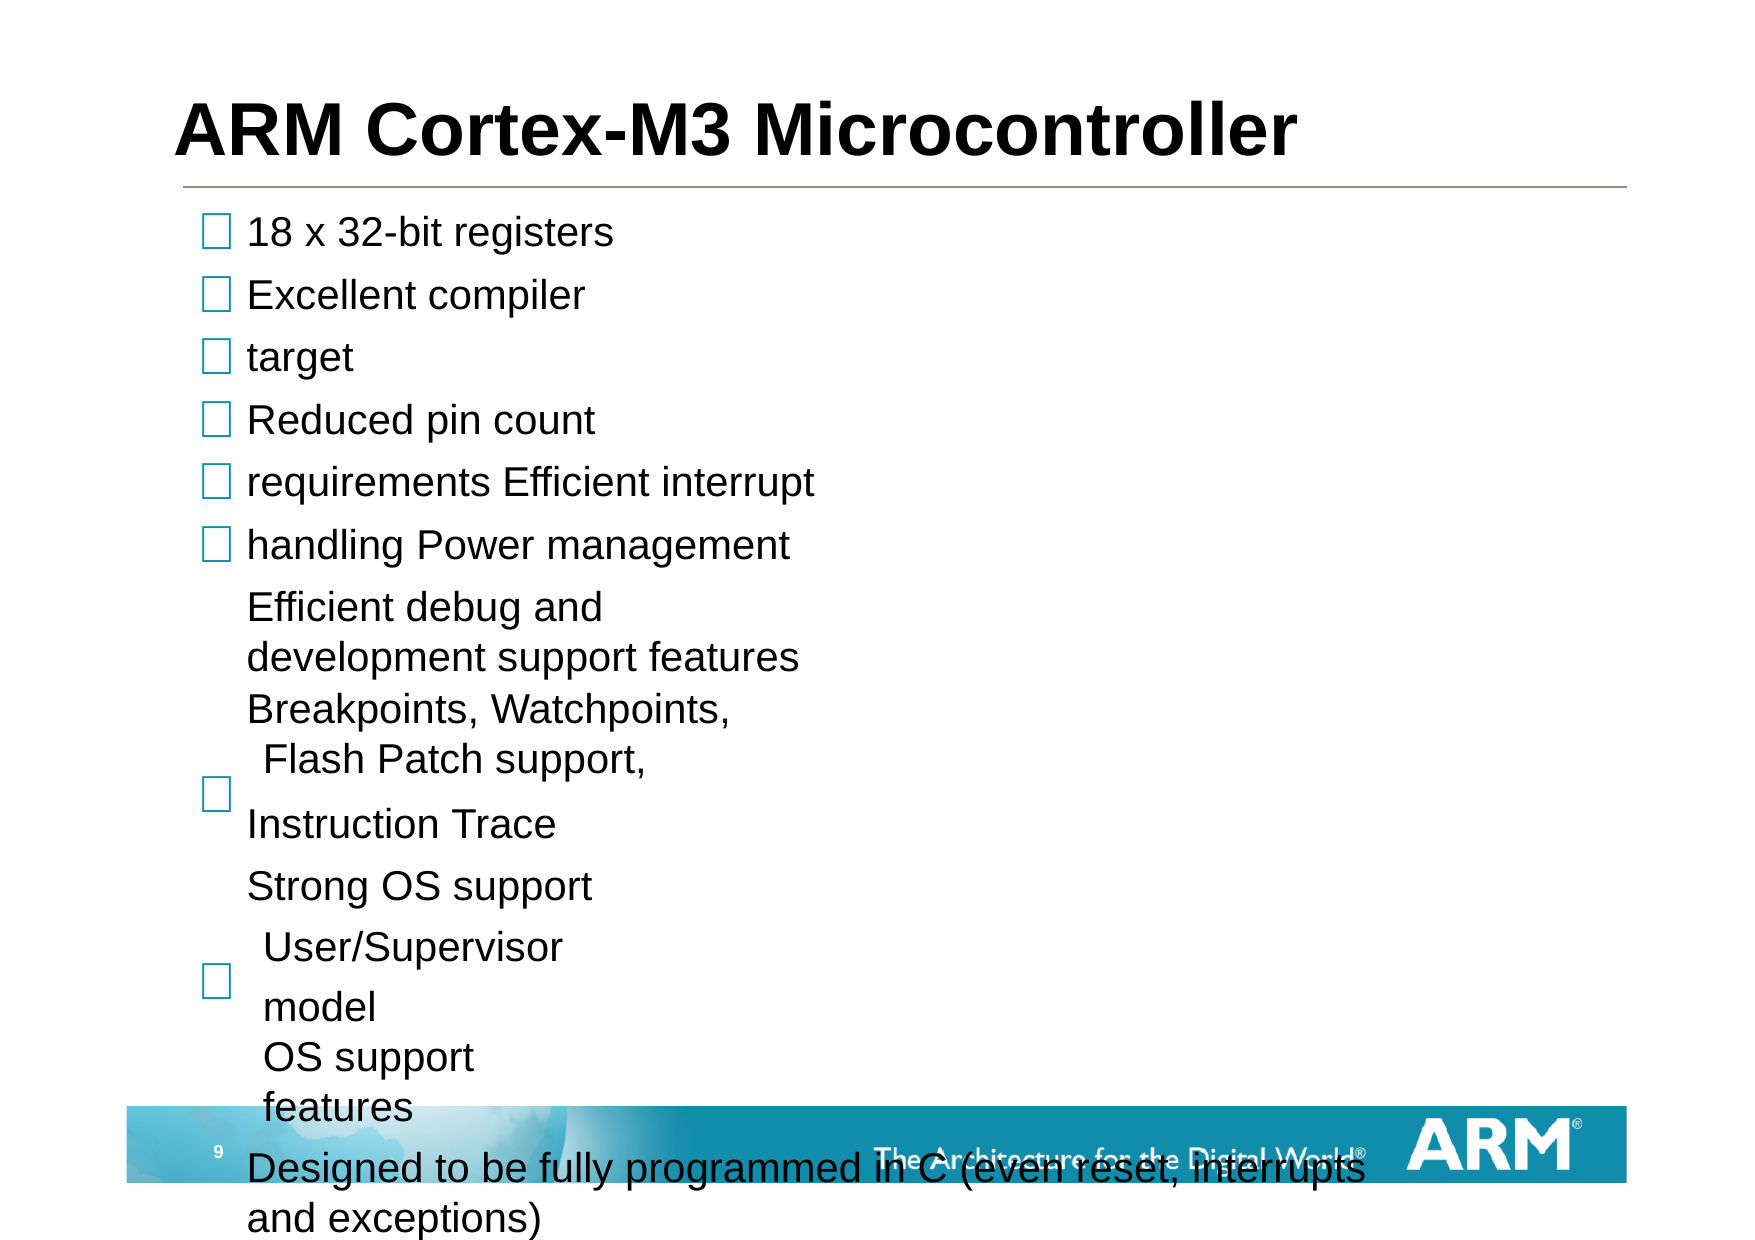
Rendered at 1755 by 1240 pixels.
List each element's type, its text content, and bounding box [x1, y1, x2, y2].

title ARM Cortex-M3 Microcontroller [173, 80, 1581, 172]
text_box       [195, 197, 224, 575]
text_box  [195, 947, 224, 1012]
text_box 18 x 32-bit registers Excellent compiler target Reduced pin count requirements Efficient interrupt handling Power management Efficient debug and development support features Breakpoints, Watchpoints, Flash Patch support, Instruction Trace Strong OS support User/Supervisor model OS support features Designed to be fully programmed in C (even reset, interrupts and exceptions) [244, 192, 1444, 1057]
picture [126, 1106, 1627, 1183]
text_box  [195, 760, 224, 825]
slide_number 9 [198, 1139, 287, 1187]
